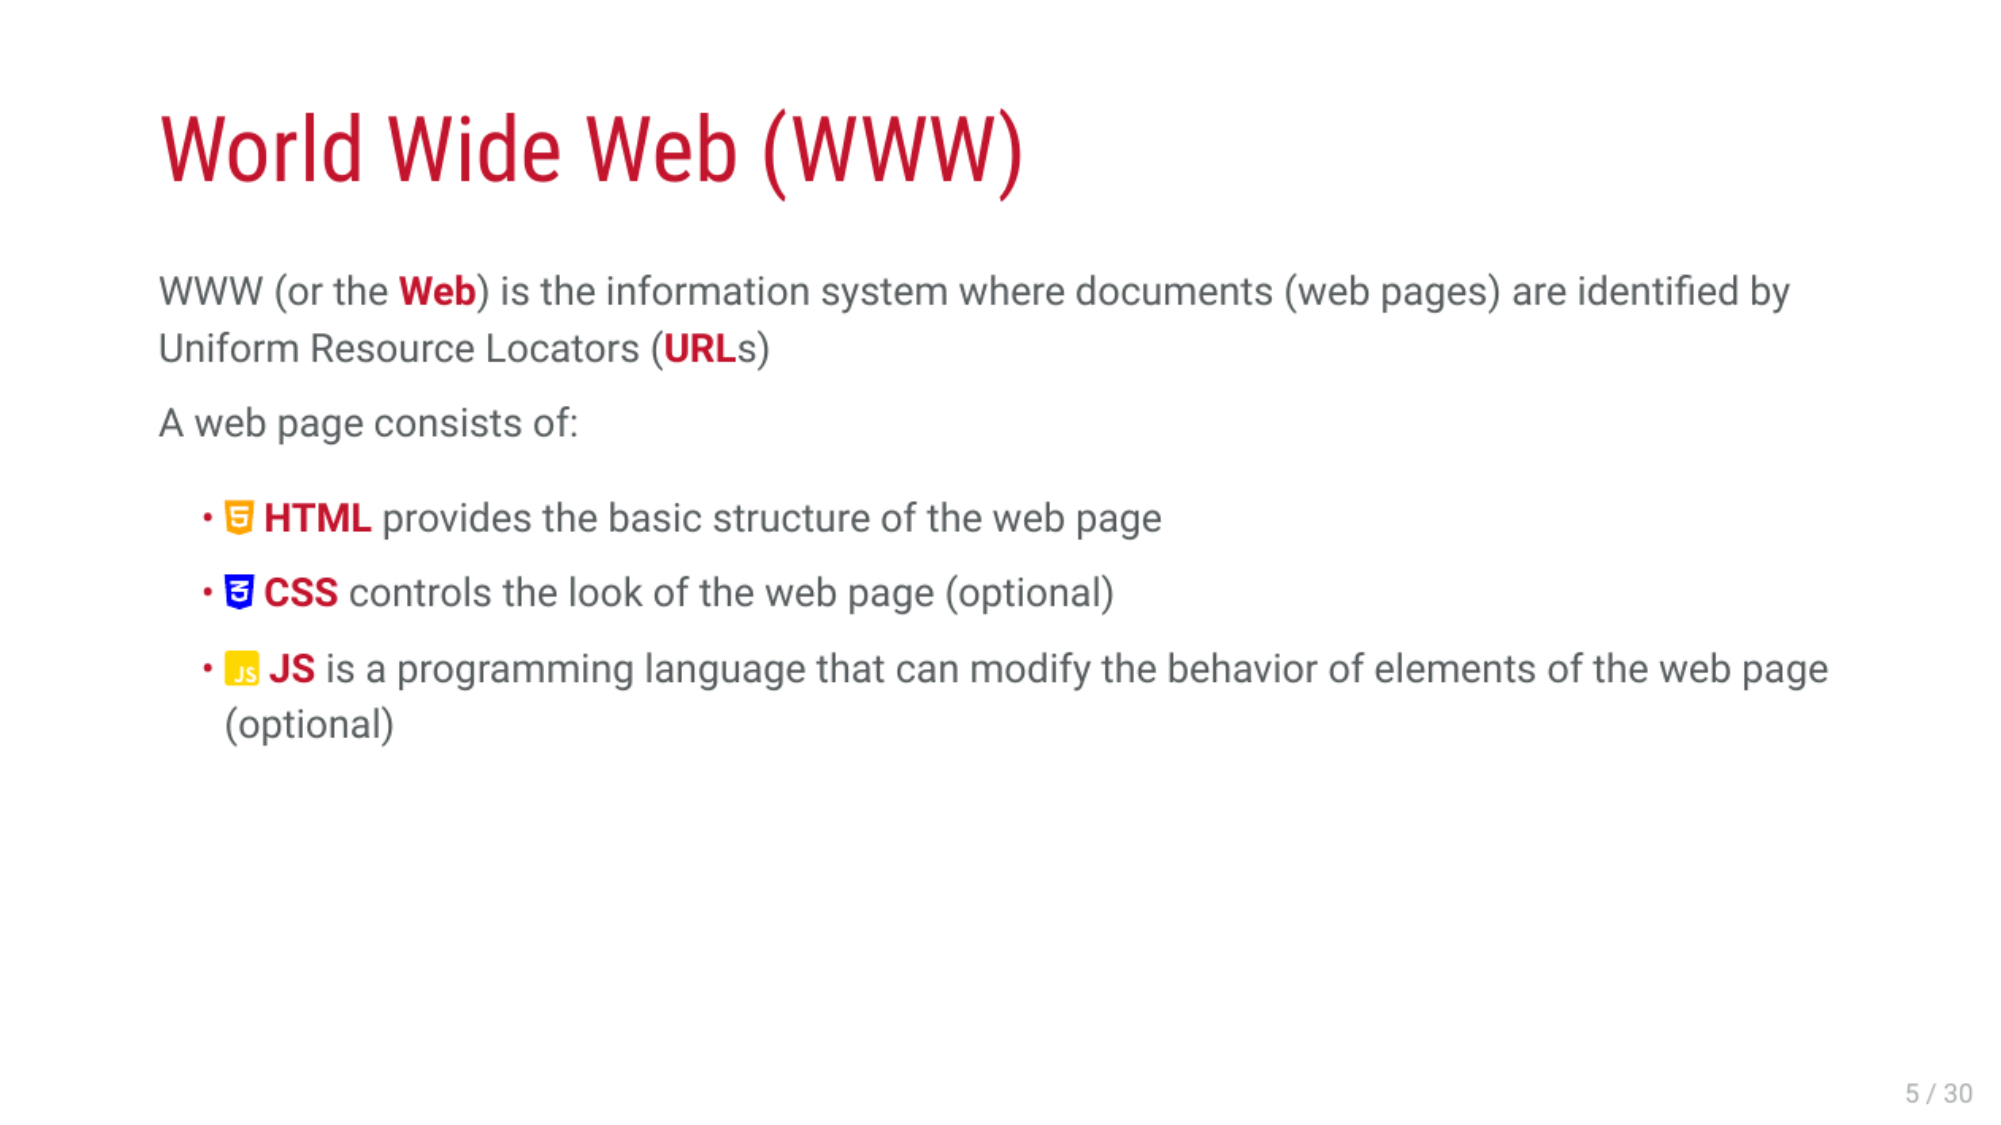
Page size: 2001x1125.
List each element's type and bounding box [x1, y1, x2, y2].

list [0, 0, 2000, 1125]
